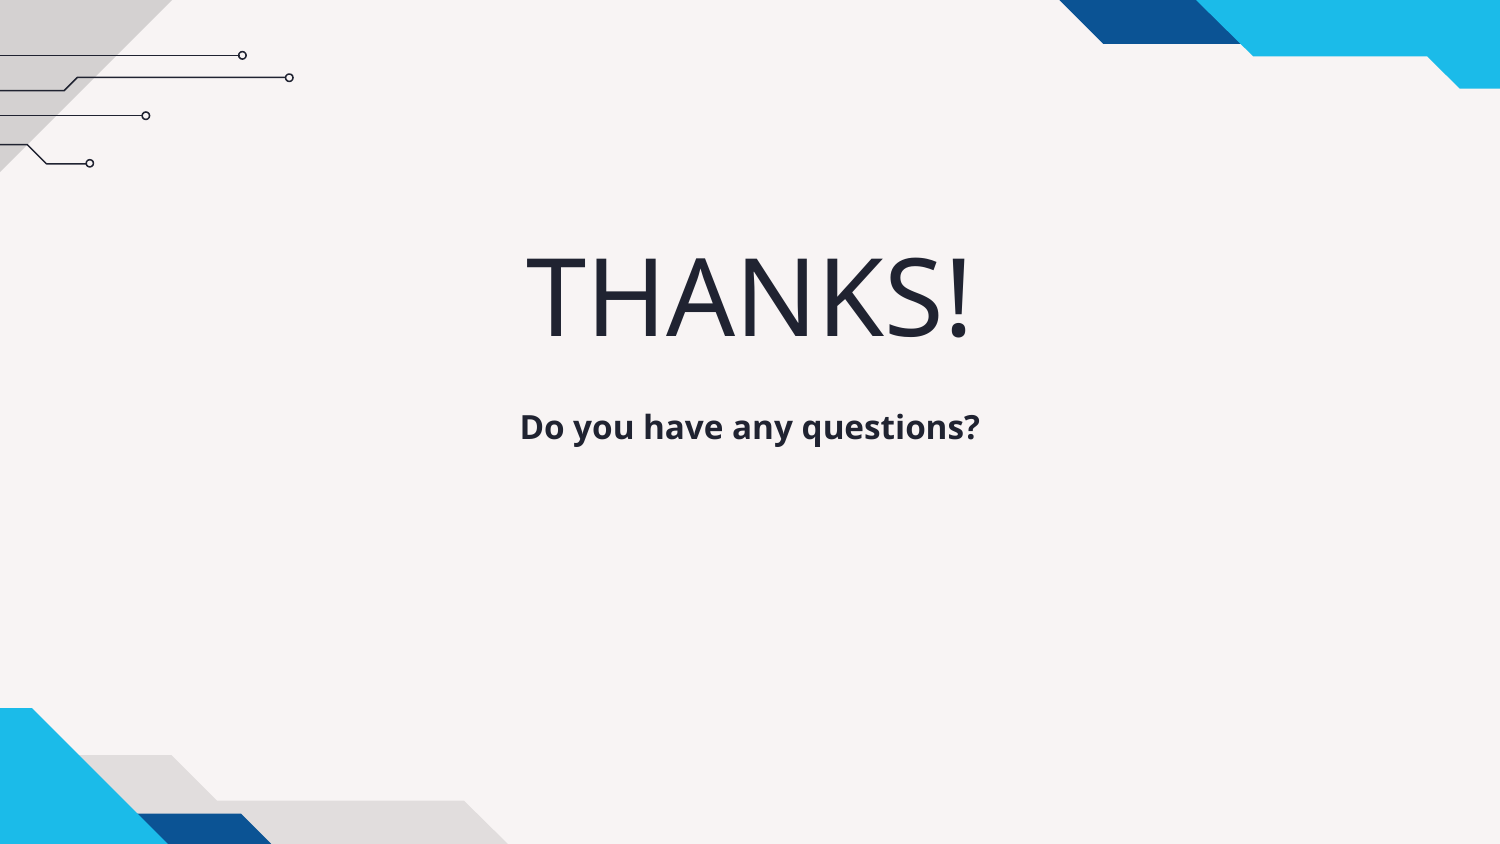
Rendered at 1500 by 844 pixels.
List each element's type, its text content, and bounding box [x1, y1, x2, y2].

title THANKS! [385, 213, 1115, 354]
subtitle Do you have any questions? [385, 354, 1115, 528]
